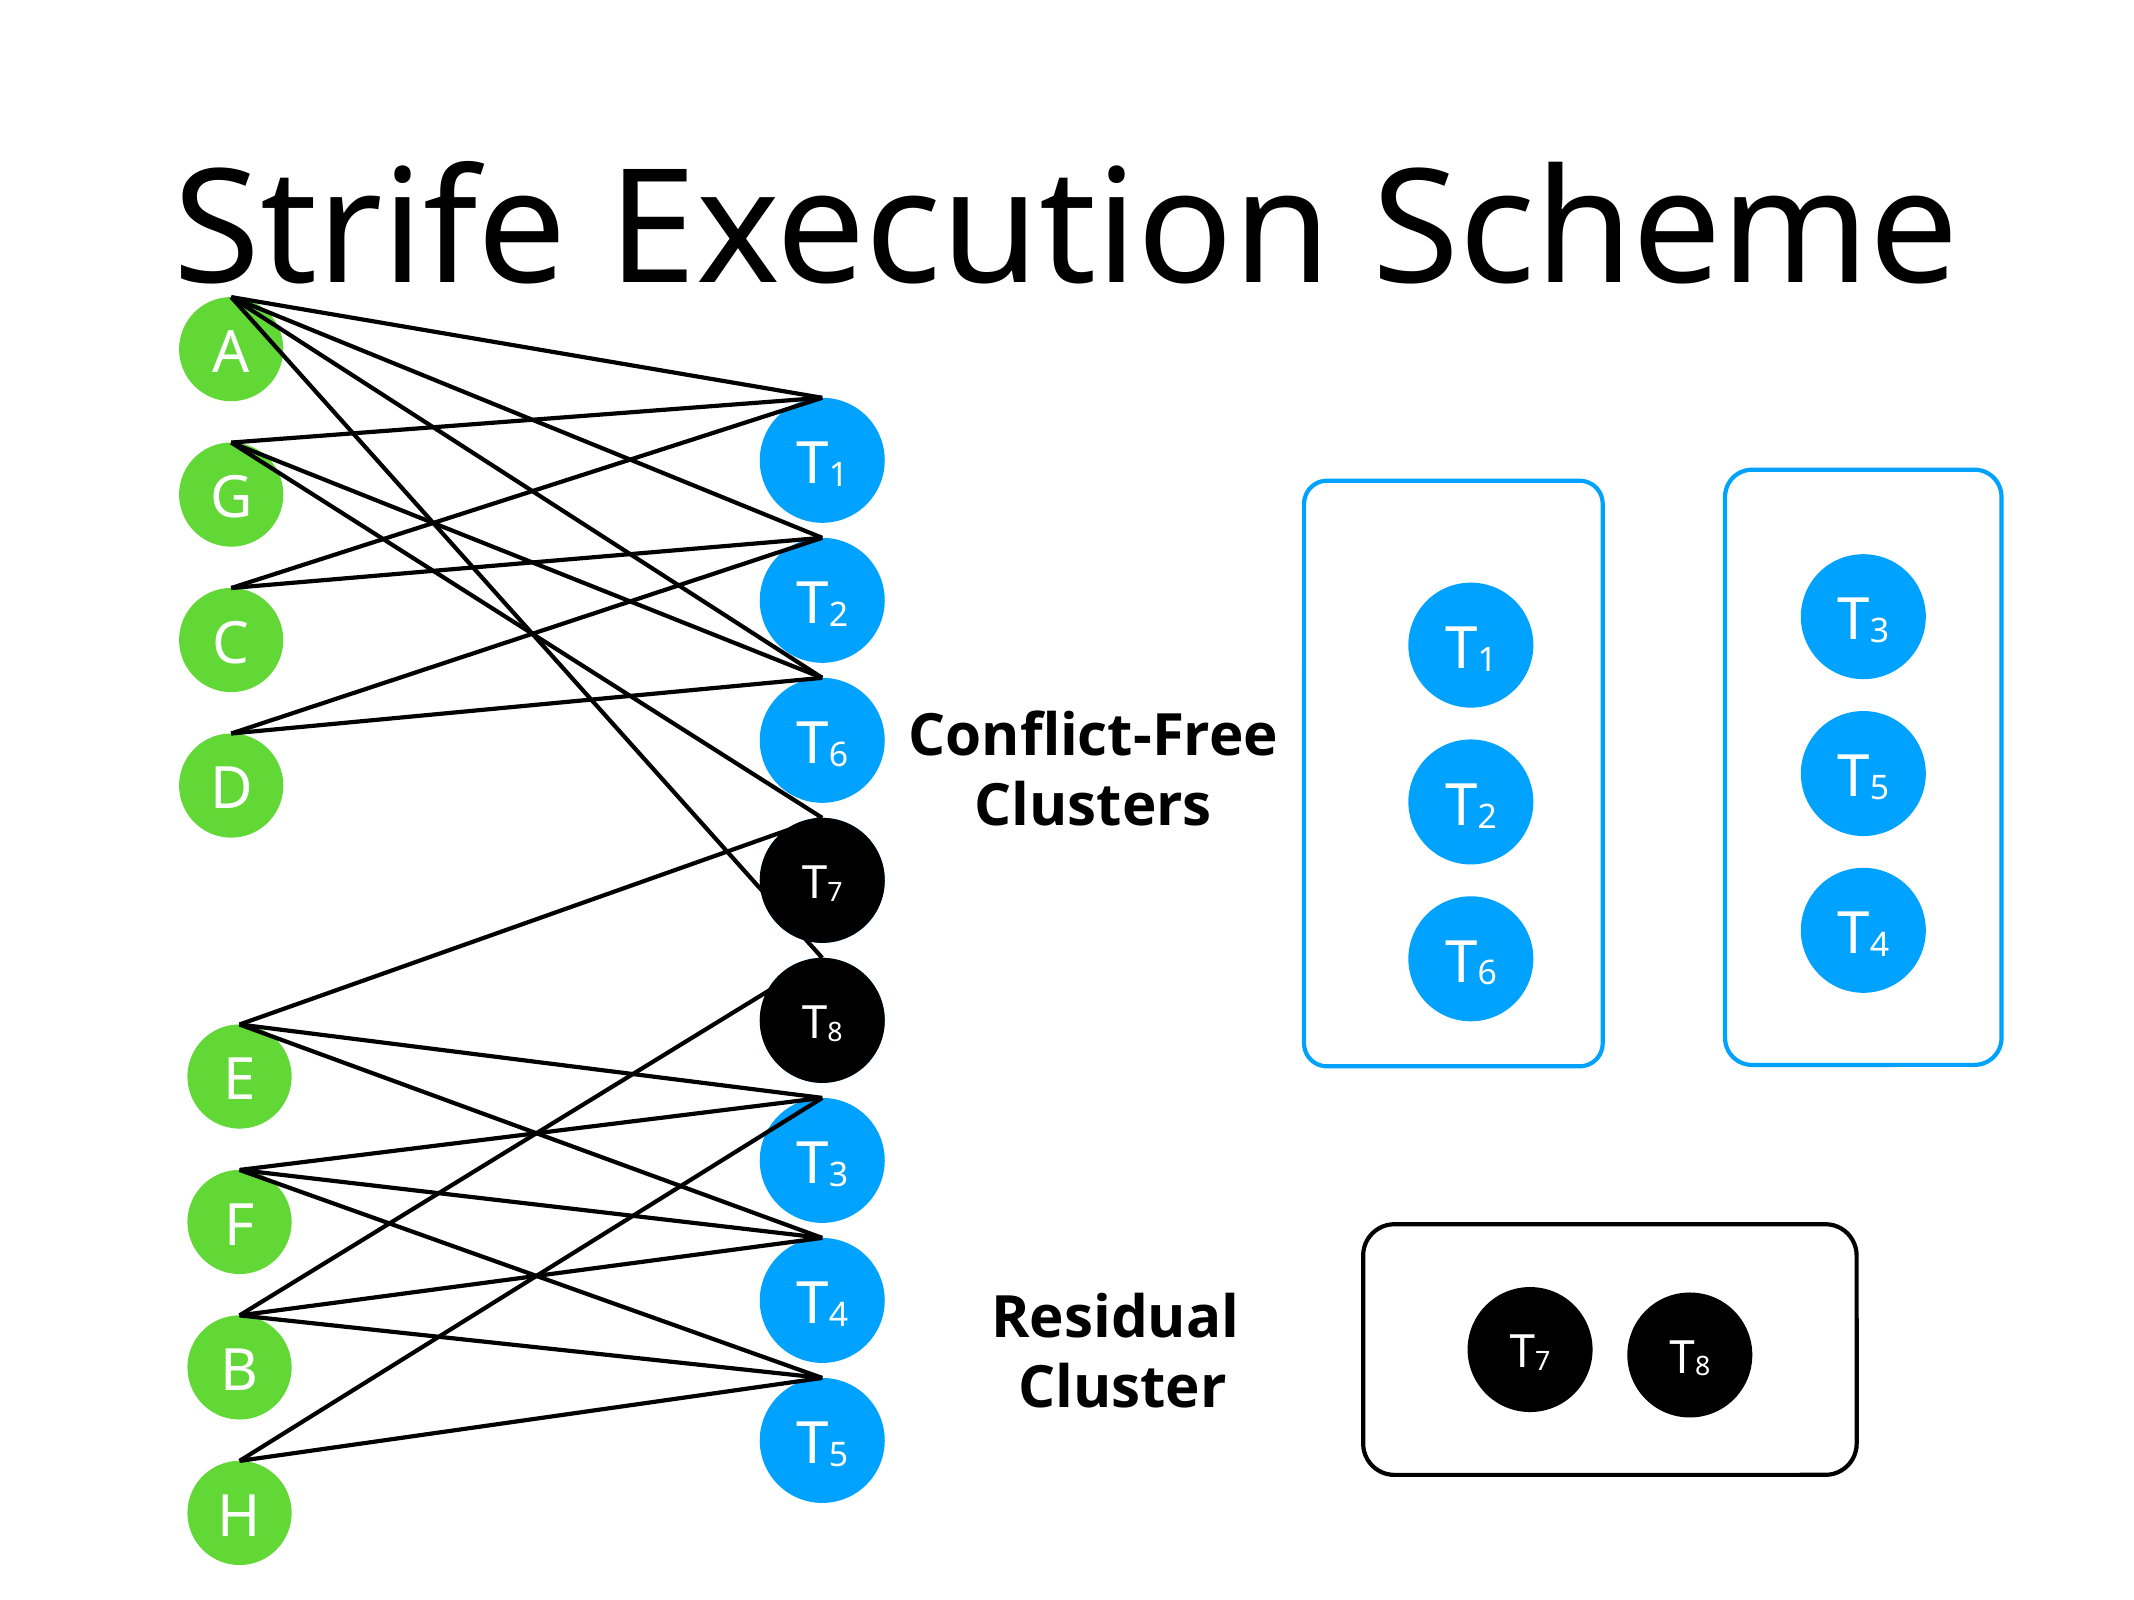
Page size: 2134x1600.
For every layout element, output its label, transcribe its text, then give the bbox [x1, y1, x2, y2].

text_box [1304, 480, 1603, 1067]
text_box Residual Cluster [983, 1271, 1263, 1428]
text_box Conflict-Free Clusters [900, 689, 1287, 846]
text_box [1725, 469, 2002, 1065]
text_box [178, 296, 885, 1566]
text_box T2 [1408, 739, 1534, 865]
title Strife Execution Scheme [155, 41, 1978, 397]
text_box T6 [1408, 896, 1534, 1022]
text_box T1 [1408, 582, 1534, 708]
text_box [1363, 1224, 1857, 1475]
